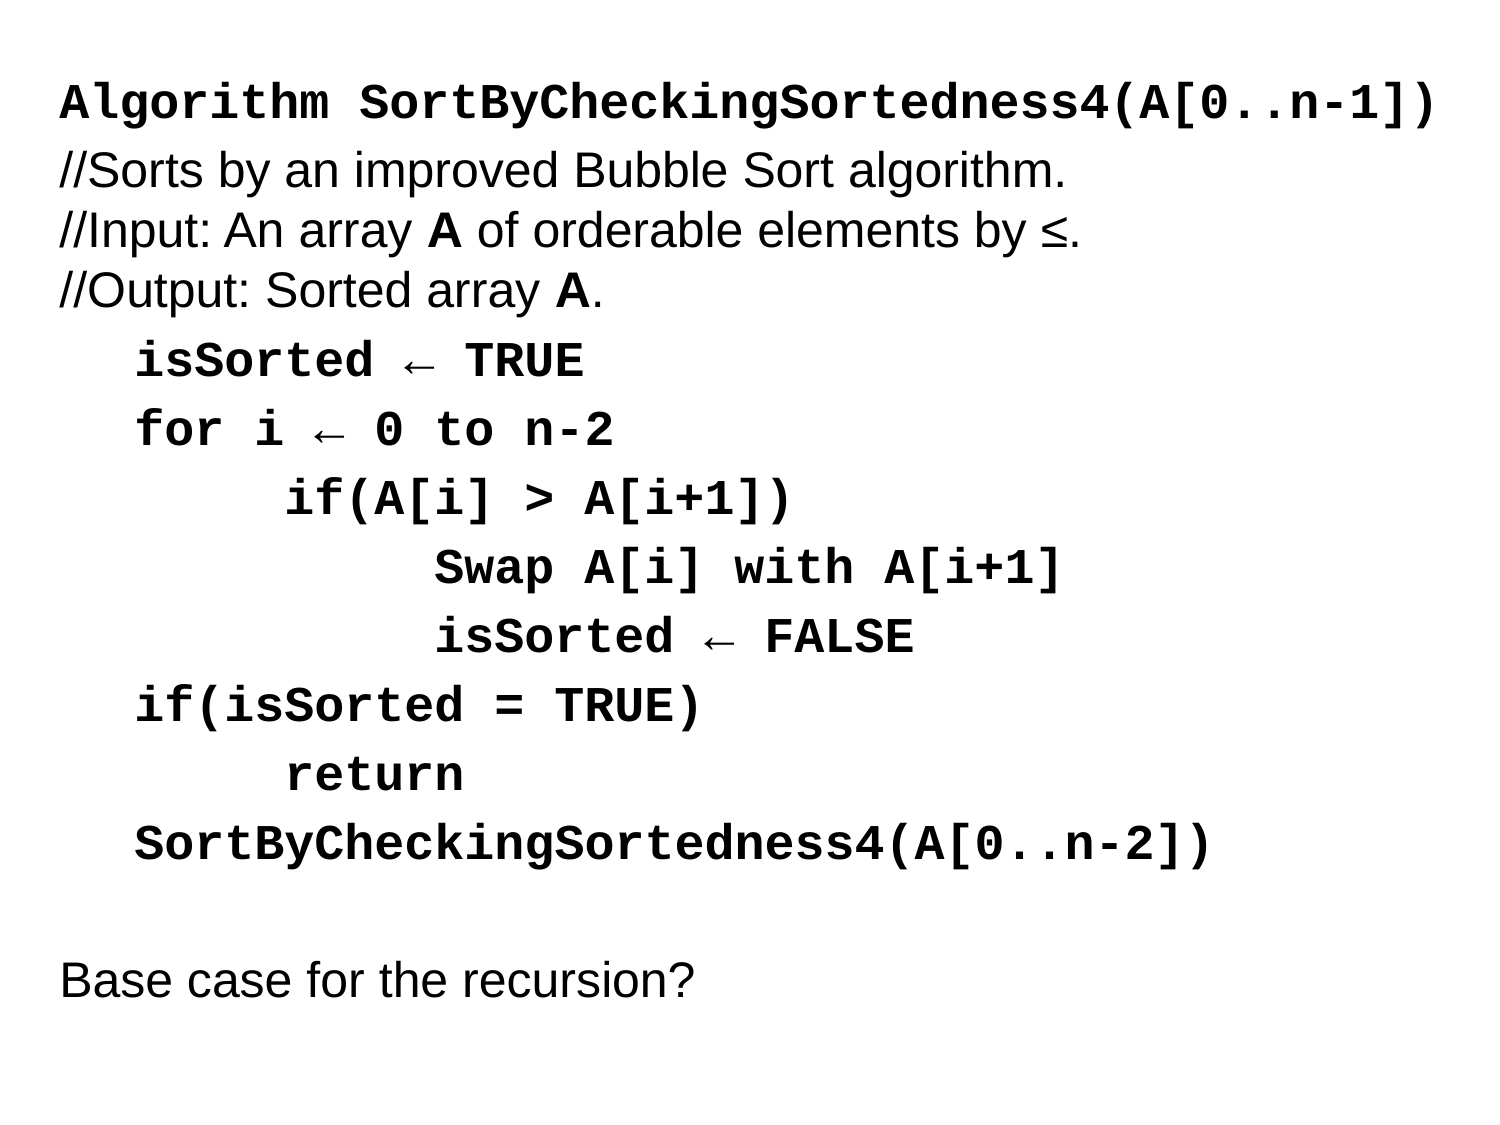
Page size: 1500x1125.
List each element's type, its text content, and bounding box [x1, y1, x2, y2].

text_box Algorithm SortByCheckingSortedness4(A[0..n-1]) //Sorts by an improved Bubble Sort algorithm. //Input: An array A of orderable elements by ≤. //Output: Sorted array A. isSorted ← TRUE for i ← 0 to n-2 if(A[i] > A[i+1]) Swap A[i] with A[i+1] isSorted ← FALSE if(isSorted = TRUE) return SortByCheckingSortedness4(A[0..n-2]) Base case for the recursion? [44, 44, 1487, 1015]
